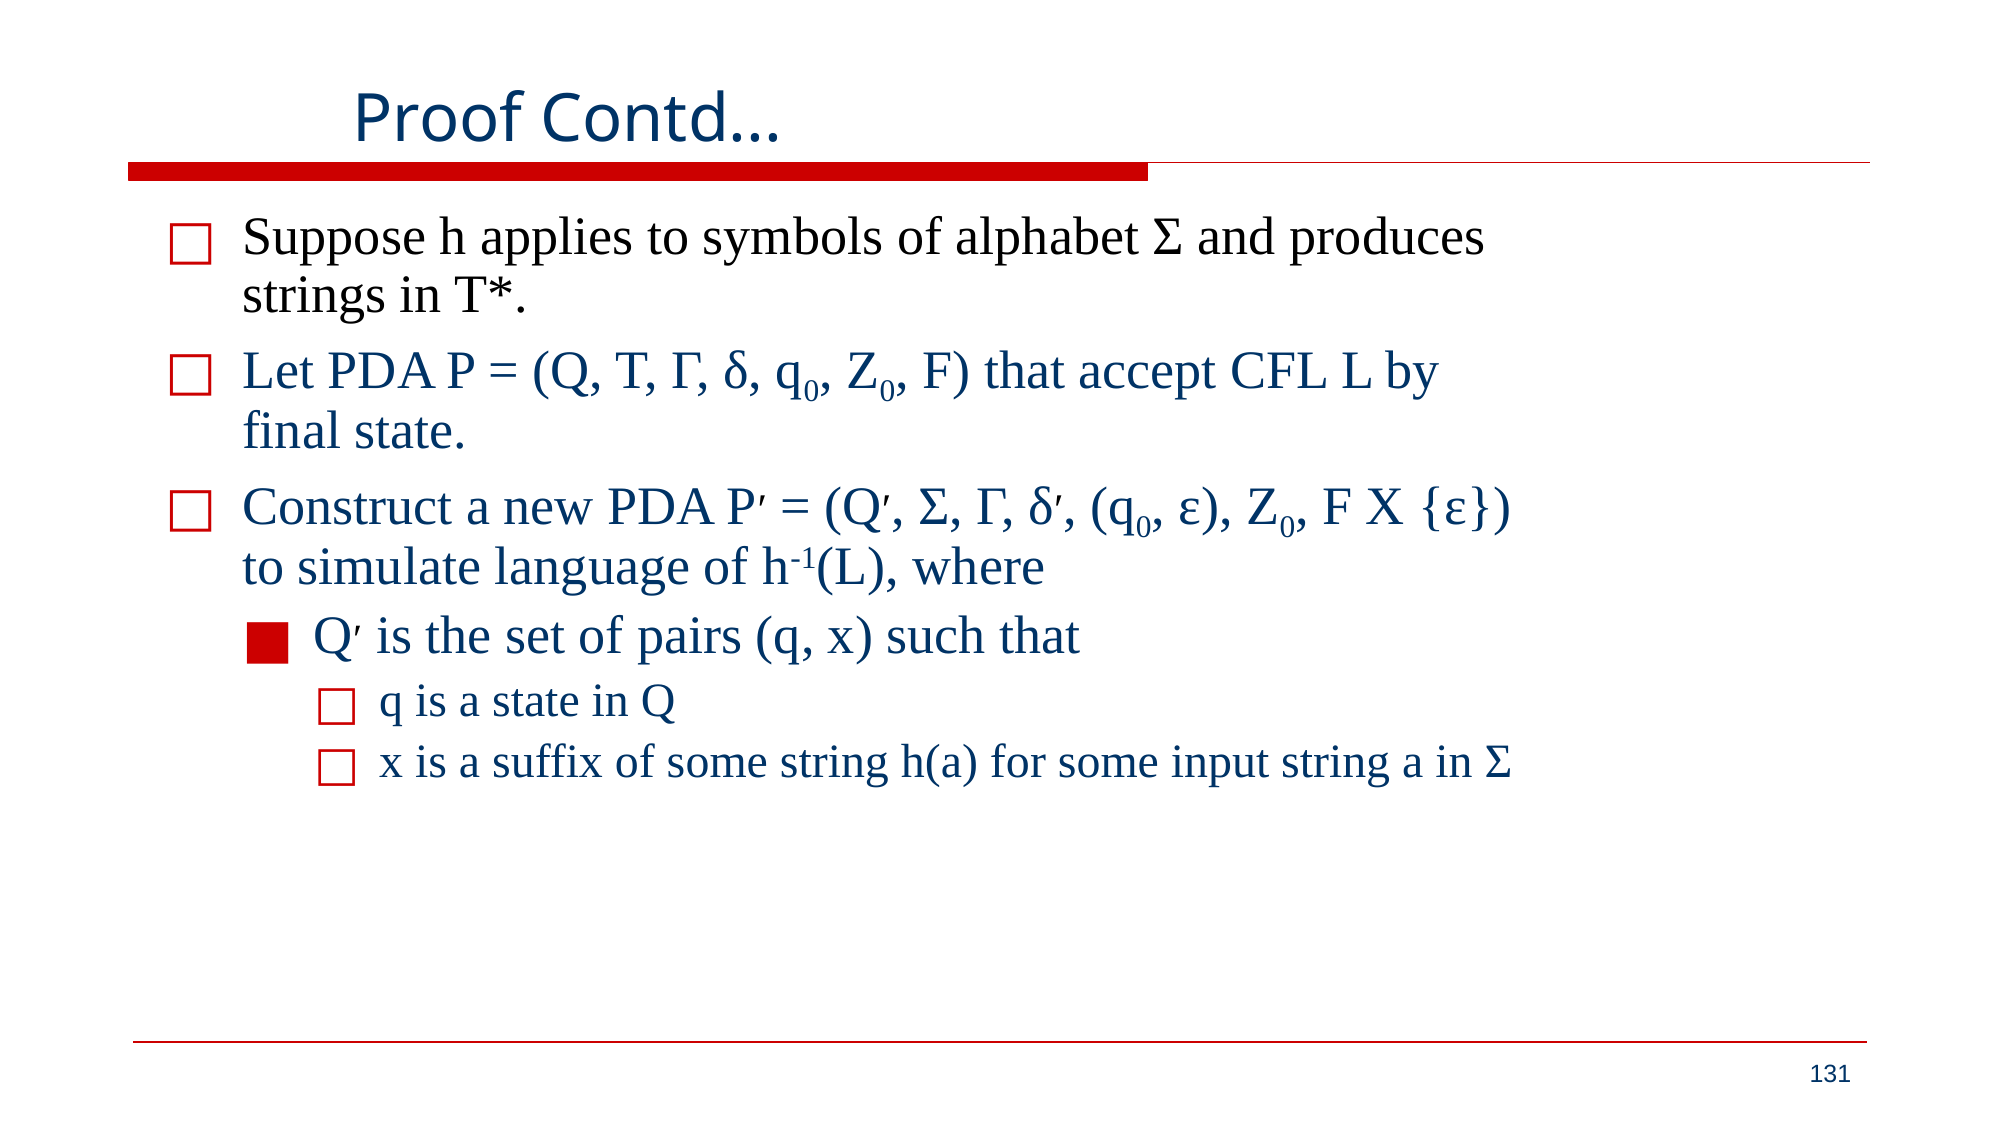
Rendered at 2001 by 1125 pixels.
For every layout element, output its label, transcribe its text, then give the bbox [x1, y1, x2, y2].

slide_number ‹#› [1433, 1050, 1867, 1103]
title Proof Contd... [337, 37, 1688, 163]
list Suppose h applies to symbols of alphabet Σ and produces strings in T*. Let PDA P = (Q, T, Γ, δ, q0, Z0, F) that accept CFL L by final state. Construct a new PDA P′ = (Q′, Σ, Γ, δ′, (q0, ε), Z0, F X {ε}) to simulate language of h-1(L), where Q′ is the set of pairs (q, x) such that q is a state in Q x is a suffix of some string h(a) for some input string a in Σ [150, 200, 1550, 943]
